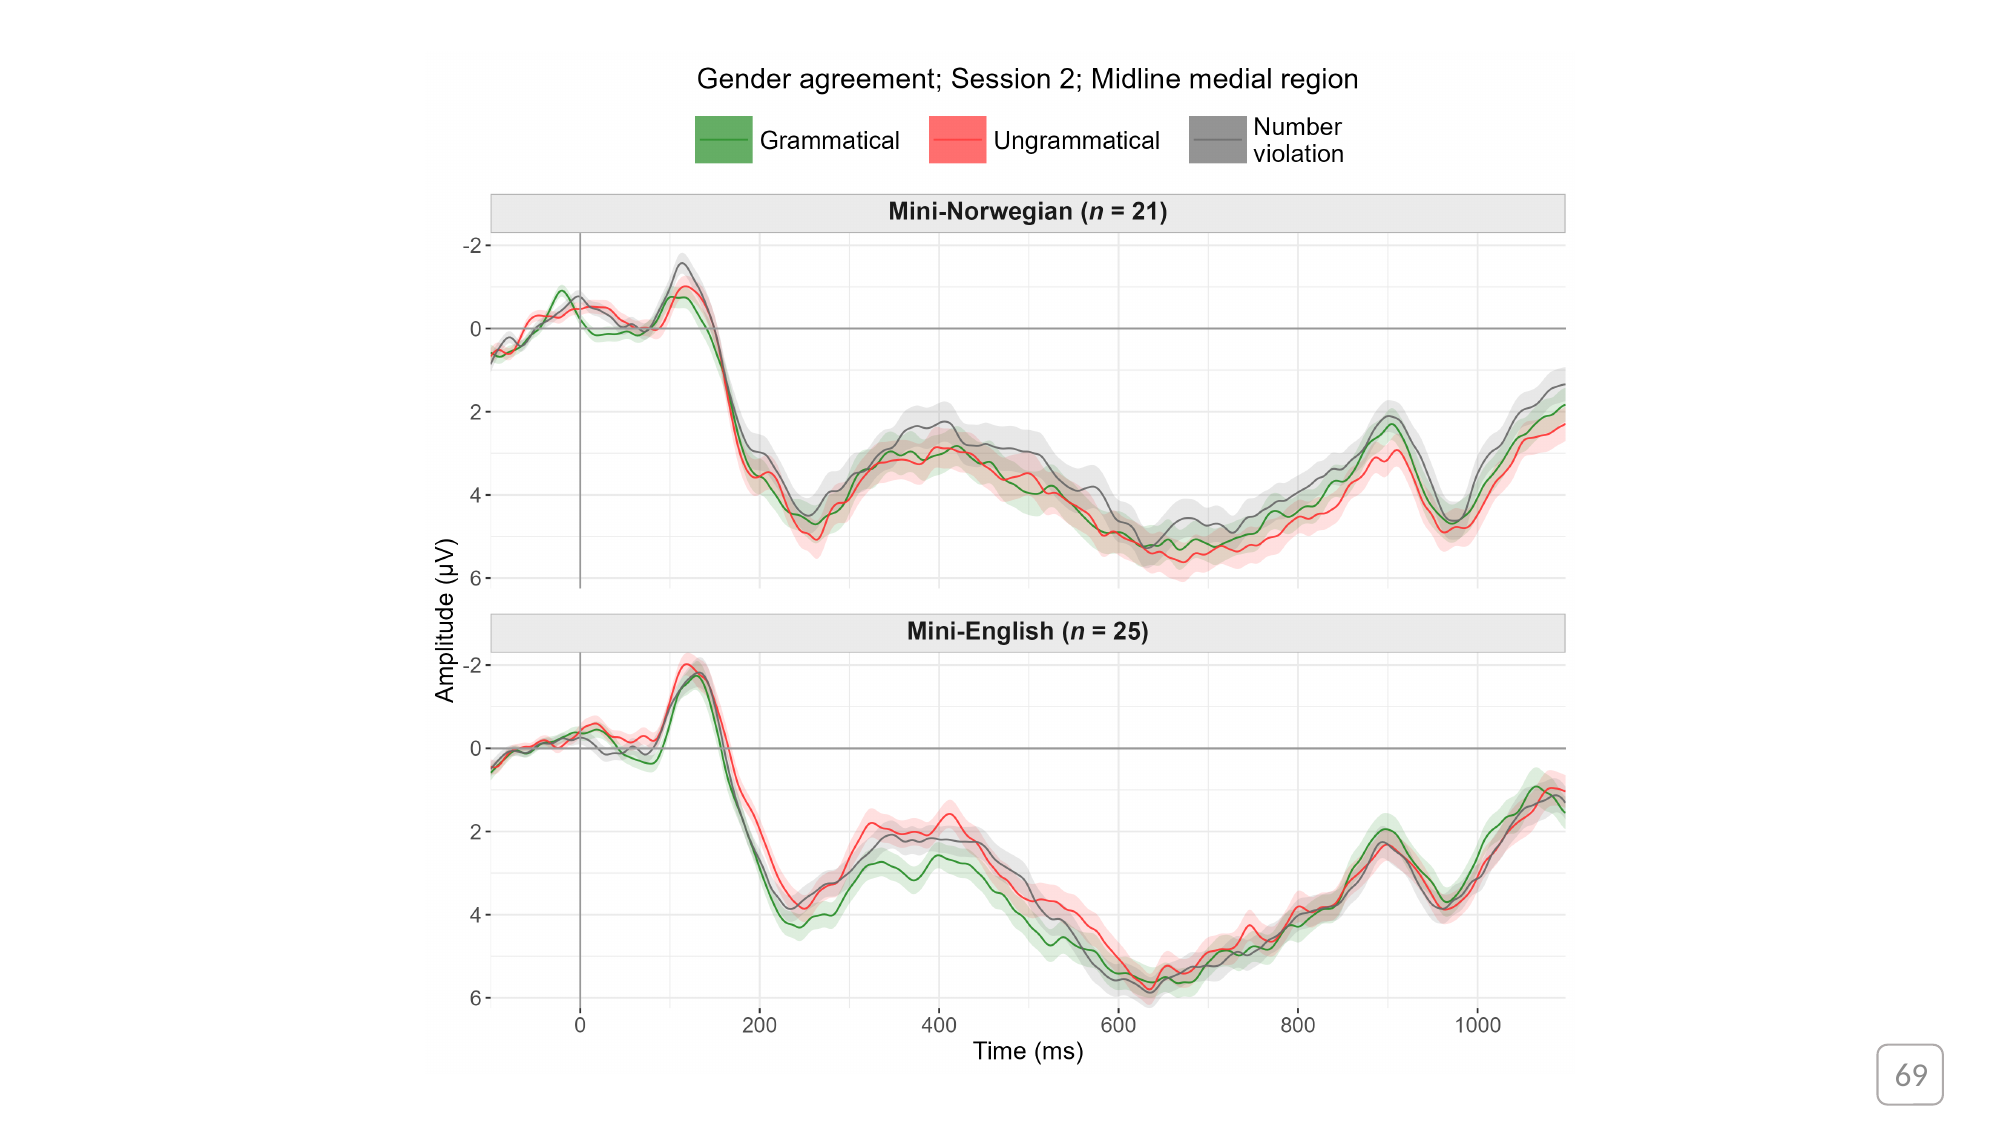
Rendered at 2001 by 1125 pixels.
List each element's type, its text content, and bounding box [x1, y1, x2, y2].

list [425, 51, 1575, 1074]
slide_number 69 [1493, 1042, 1943, 1103]
